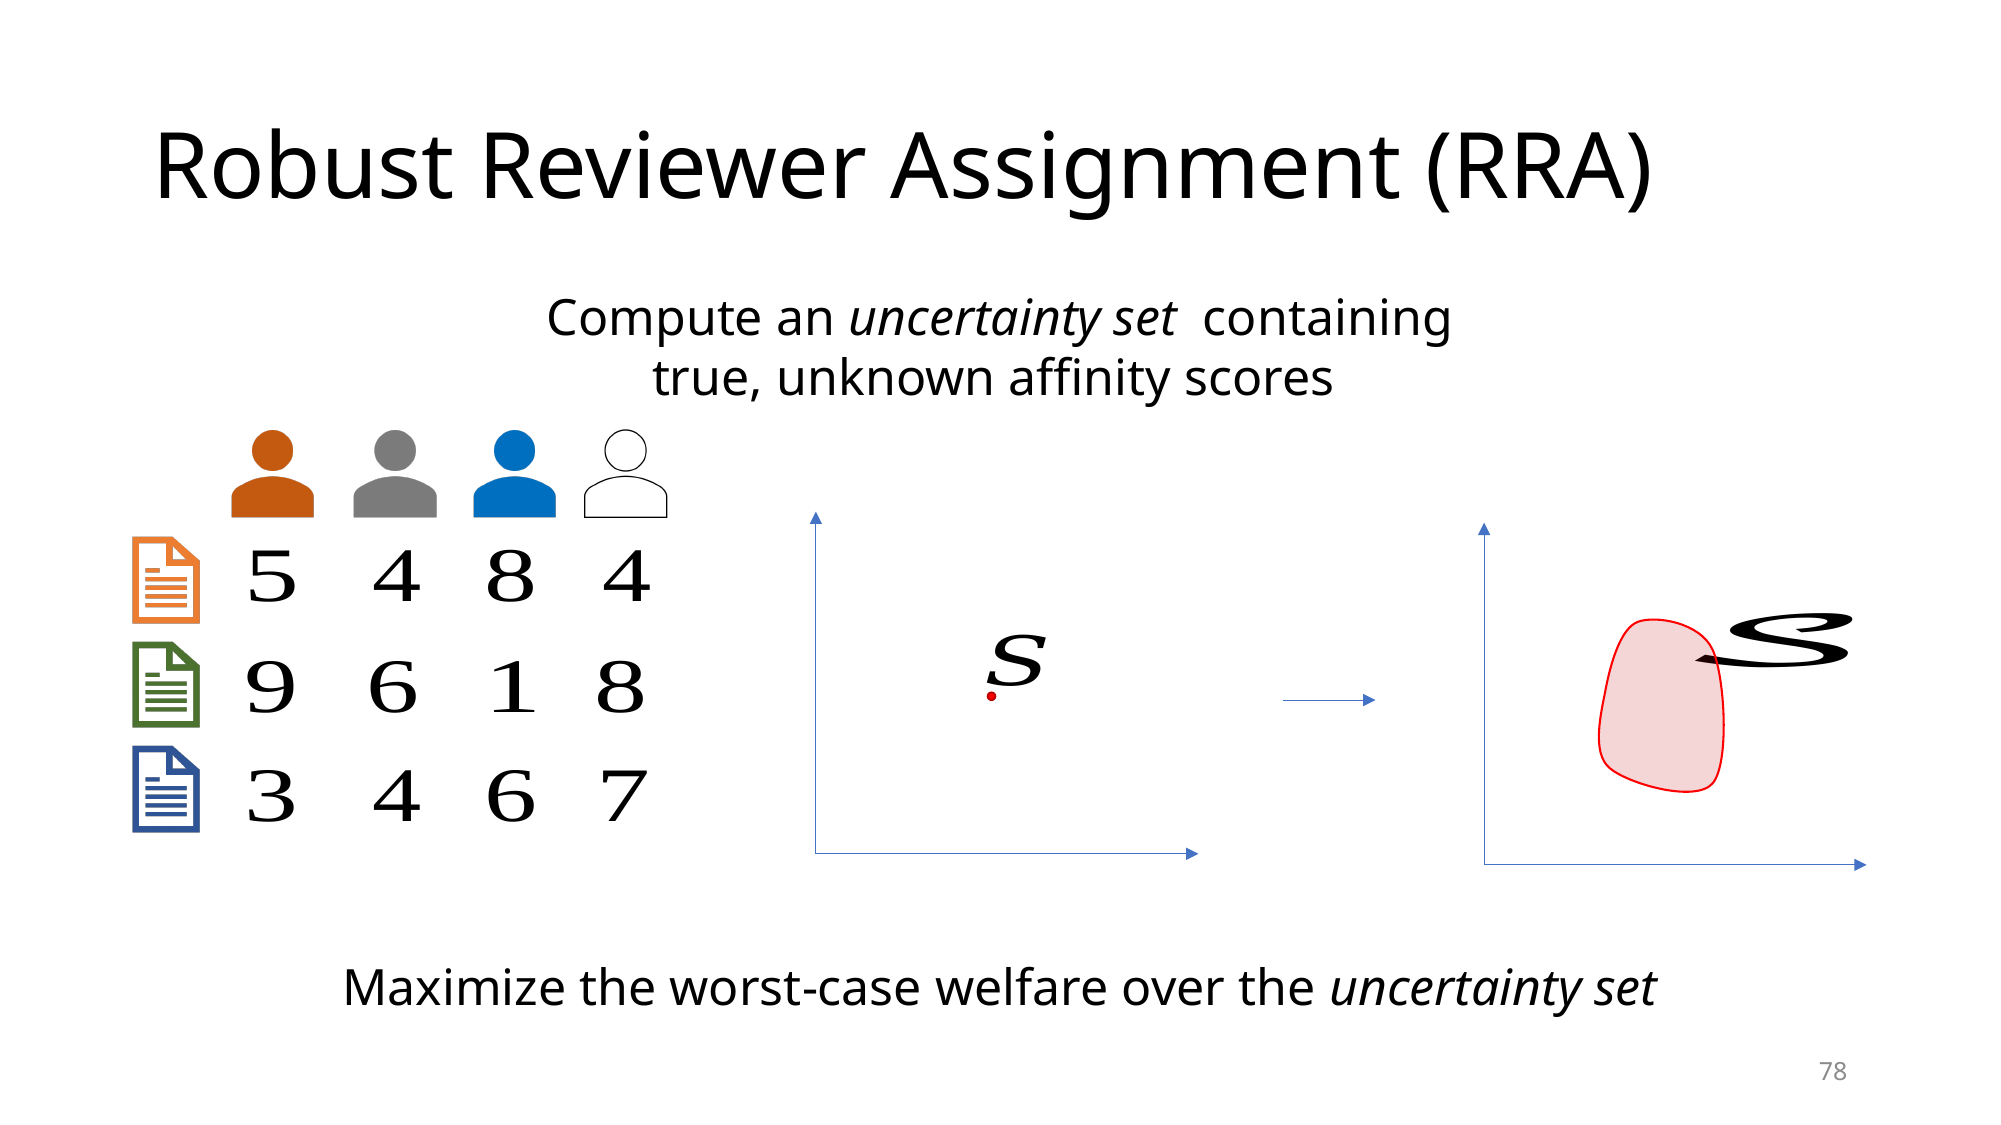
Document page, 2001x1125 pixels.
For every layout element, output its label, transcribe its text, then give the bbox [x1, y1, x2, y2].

text_box [986, 691, 997, 702]
slide_number 78 [1412, 1042, 1863, 1103]
text_box [1597, 618, 1725, 793]
title Robust Reviewer Assignment (RRA) [137, 59, 1863, 278]
picture [114, 633, 218, 736]
text_box Maximize the worst-case welfare over the uncertainty set [297, 947, 1703, 1023]
picture [114, 411, 687, 632]
picture [114, 737, 218, 841]
